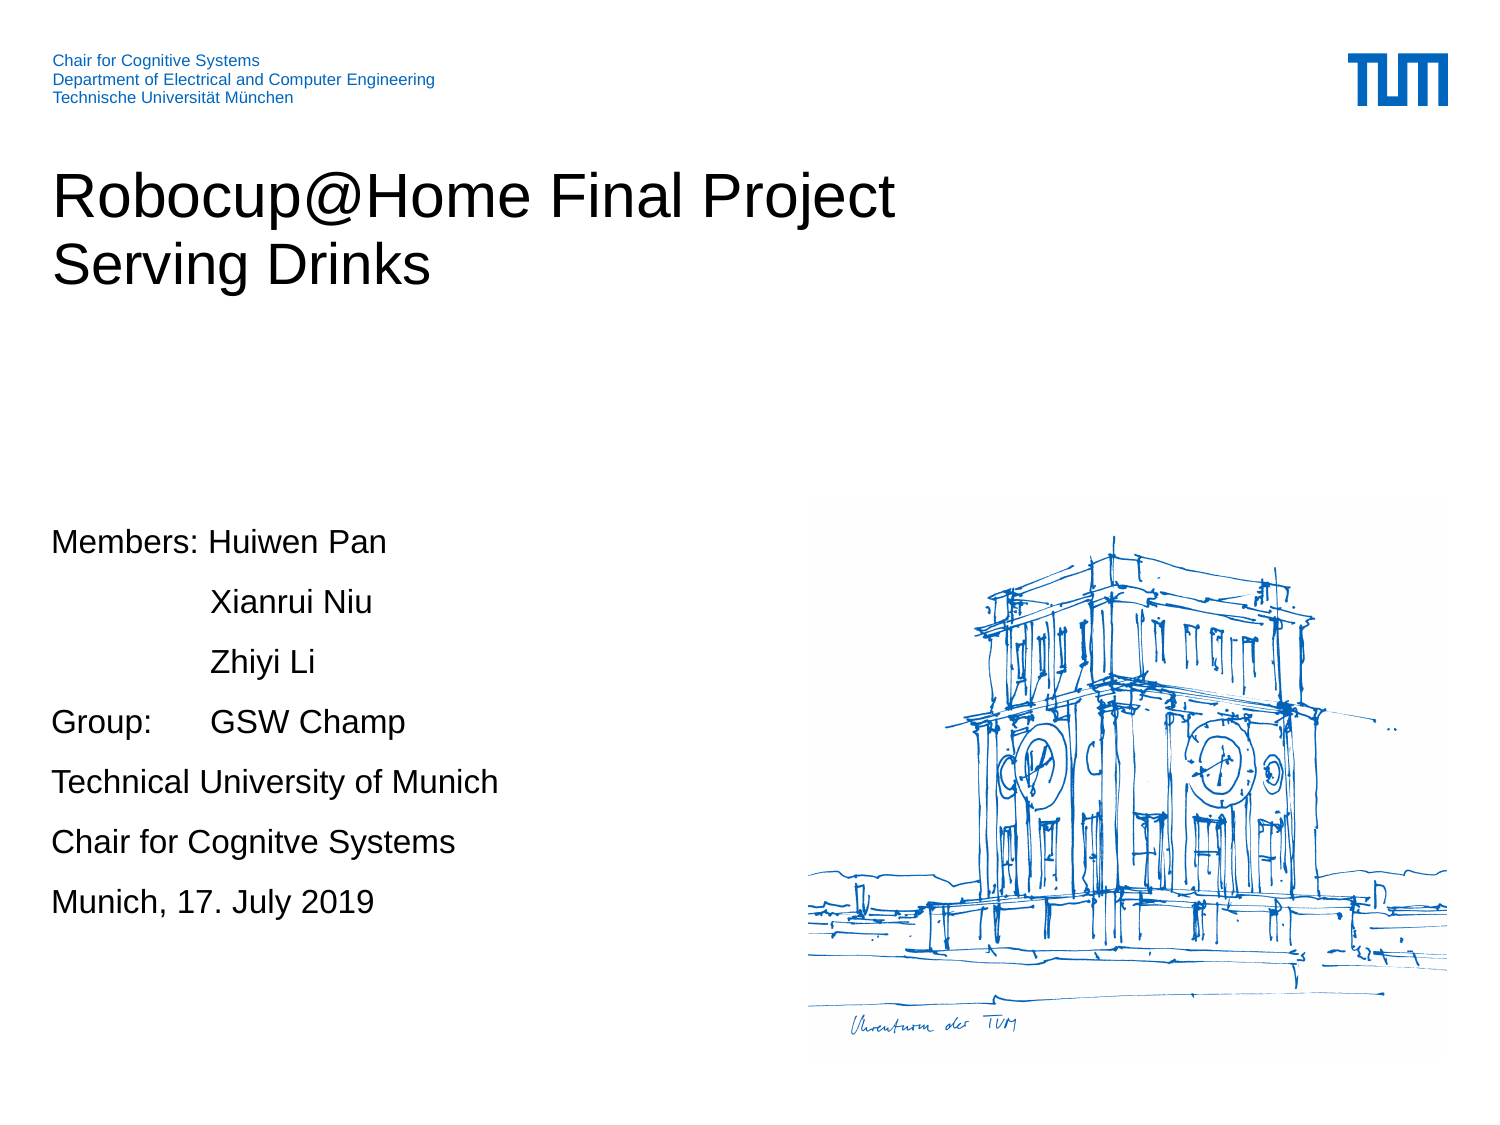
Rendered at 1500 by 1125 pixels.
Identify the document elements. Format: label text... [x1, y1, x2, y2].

title Robocup@Home Final Project Serving Drinks [52, 162, 1449, 366]
picture [807, 500, 1448, 1059]
list Members: Huiwen Pan Xianrui Niu Zhiyi Li Group: GSW Champ Technical University of Munich Chair for Cognitve Systems Munich, 17. July 2019 [50, 500, 805, 710]
